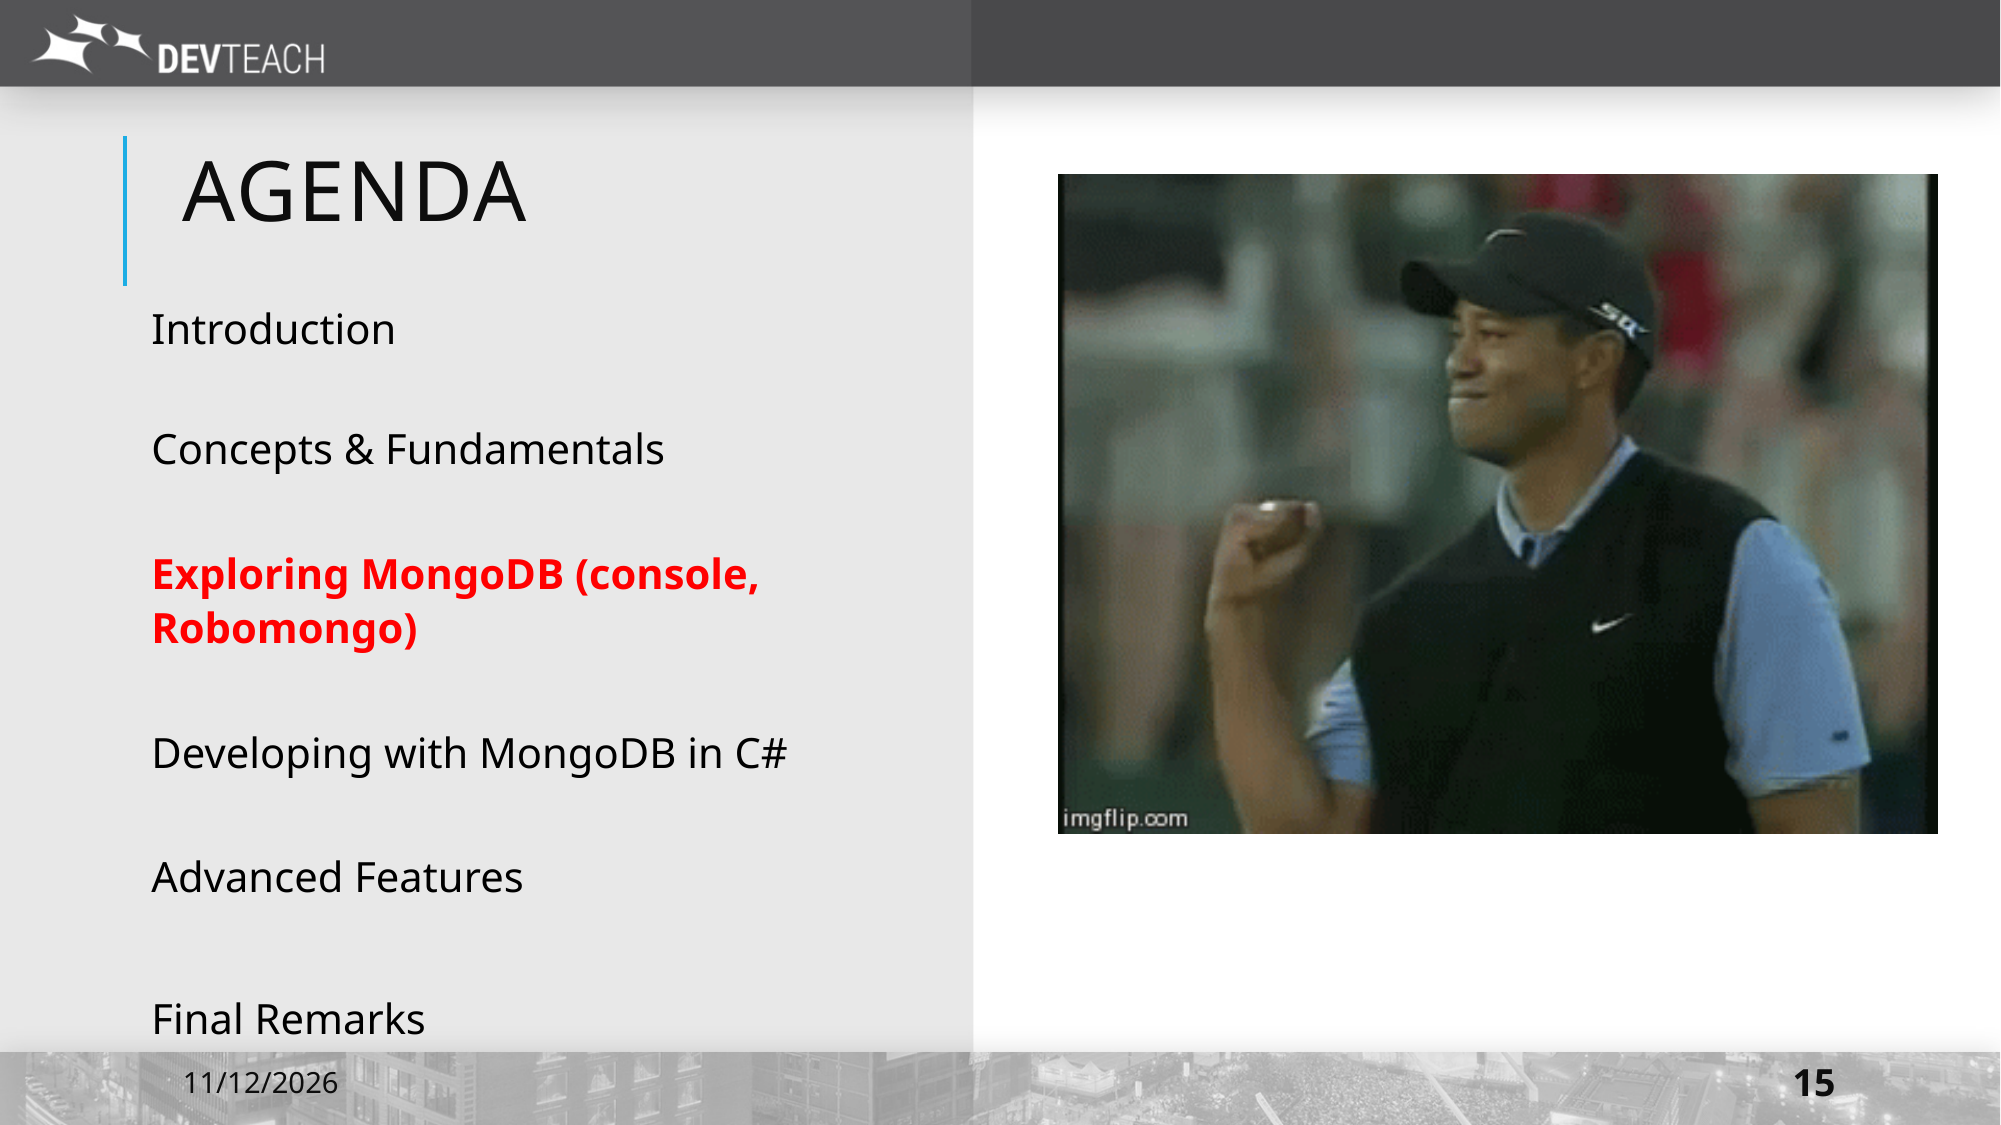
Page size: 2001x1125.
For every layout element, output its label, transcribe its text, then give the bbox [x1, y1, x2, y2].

list Introduction Concepts & Fundamentals Exploring MongoDB (console, Robomongo) Developing with MongoDB in C# Advanced Features Final Remarks [136, 291, 933, 1030]
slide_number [168, 1061, 522, 1107]
slide_number 15 [1777, 1061, 1938, 1107]
title Agenda [168, 135, 933, 260]
picture [0, 0, 2001, 1125]
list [1058, 174, 1938, 834]
